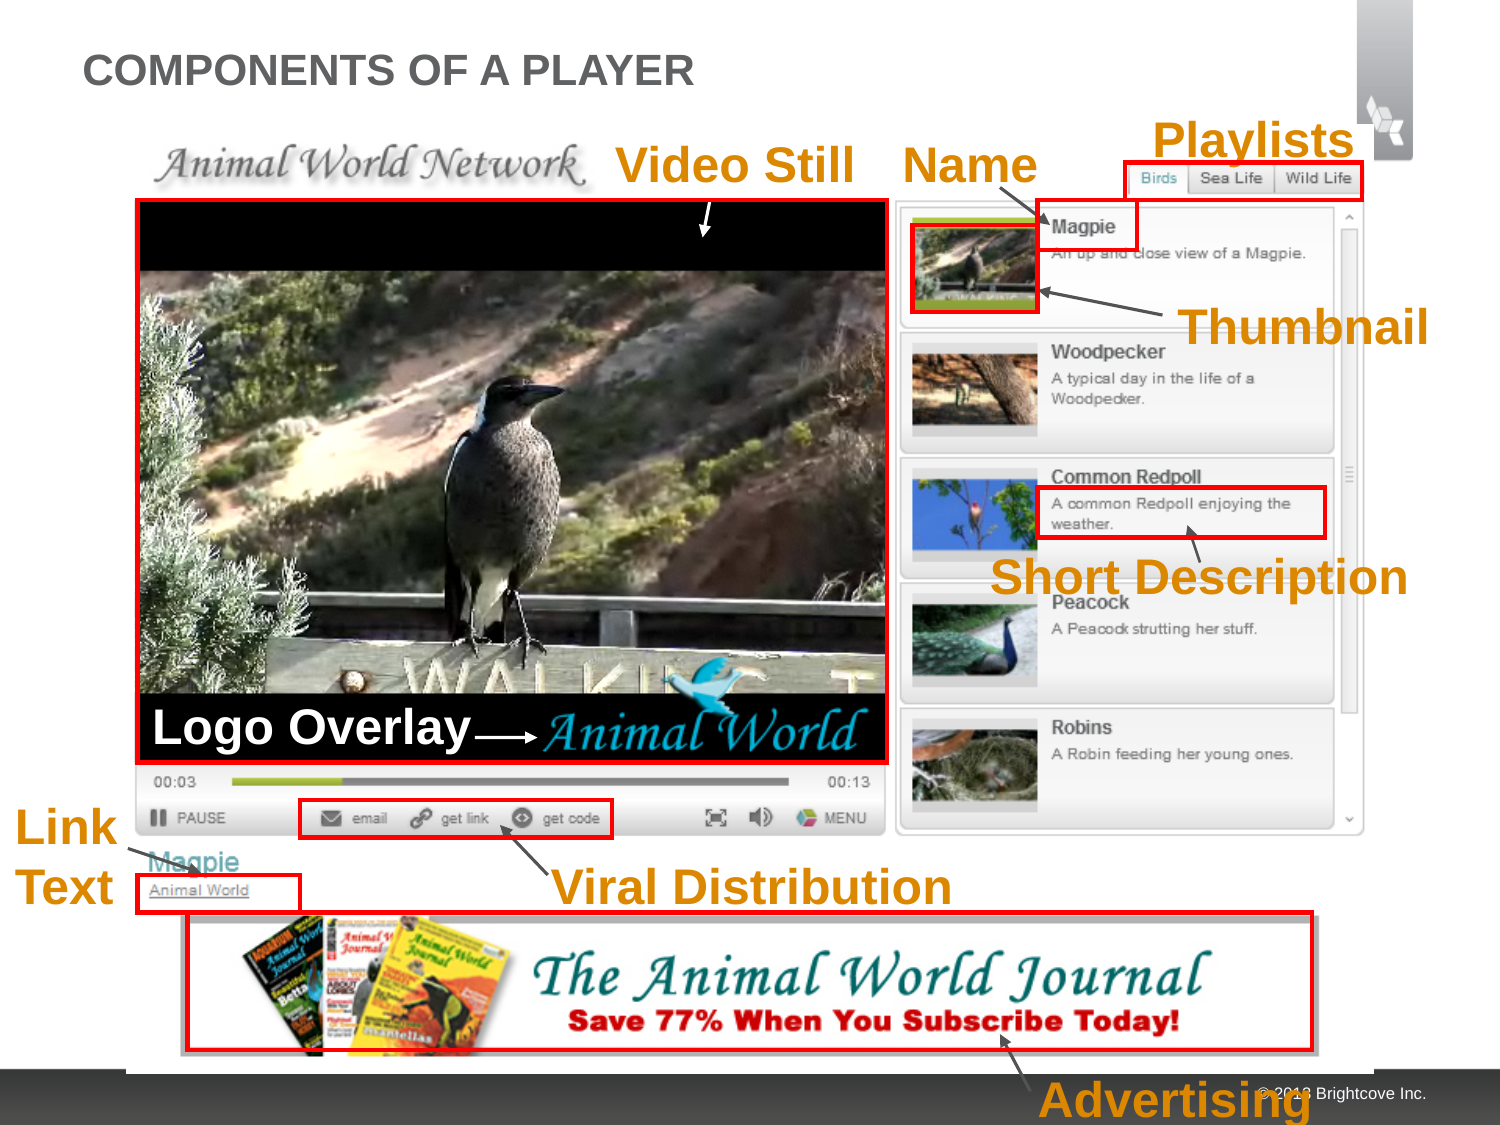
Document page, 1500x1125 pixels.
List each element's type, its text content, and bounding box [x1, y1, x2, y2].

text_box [974, 524, 1438, 613]
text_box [1037, 287, 1500, 363]
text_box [0, 787, 238, 923]
text_box Playlists [1137, 99, 1400, 175]
title Components of a Player [66, 34, 1322, 203]
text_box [999, 1033, 1351, 1125]
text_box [599, 124, 1138, 238]
picture [0, 0, 1500, 1125]
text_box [499, 824, 1051, 923]
